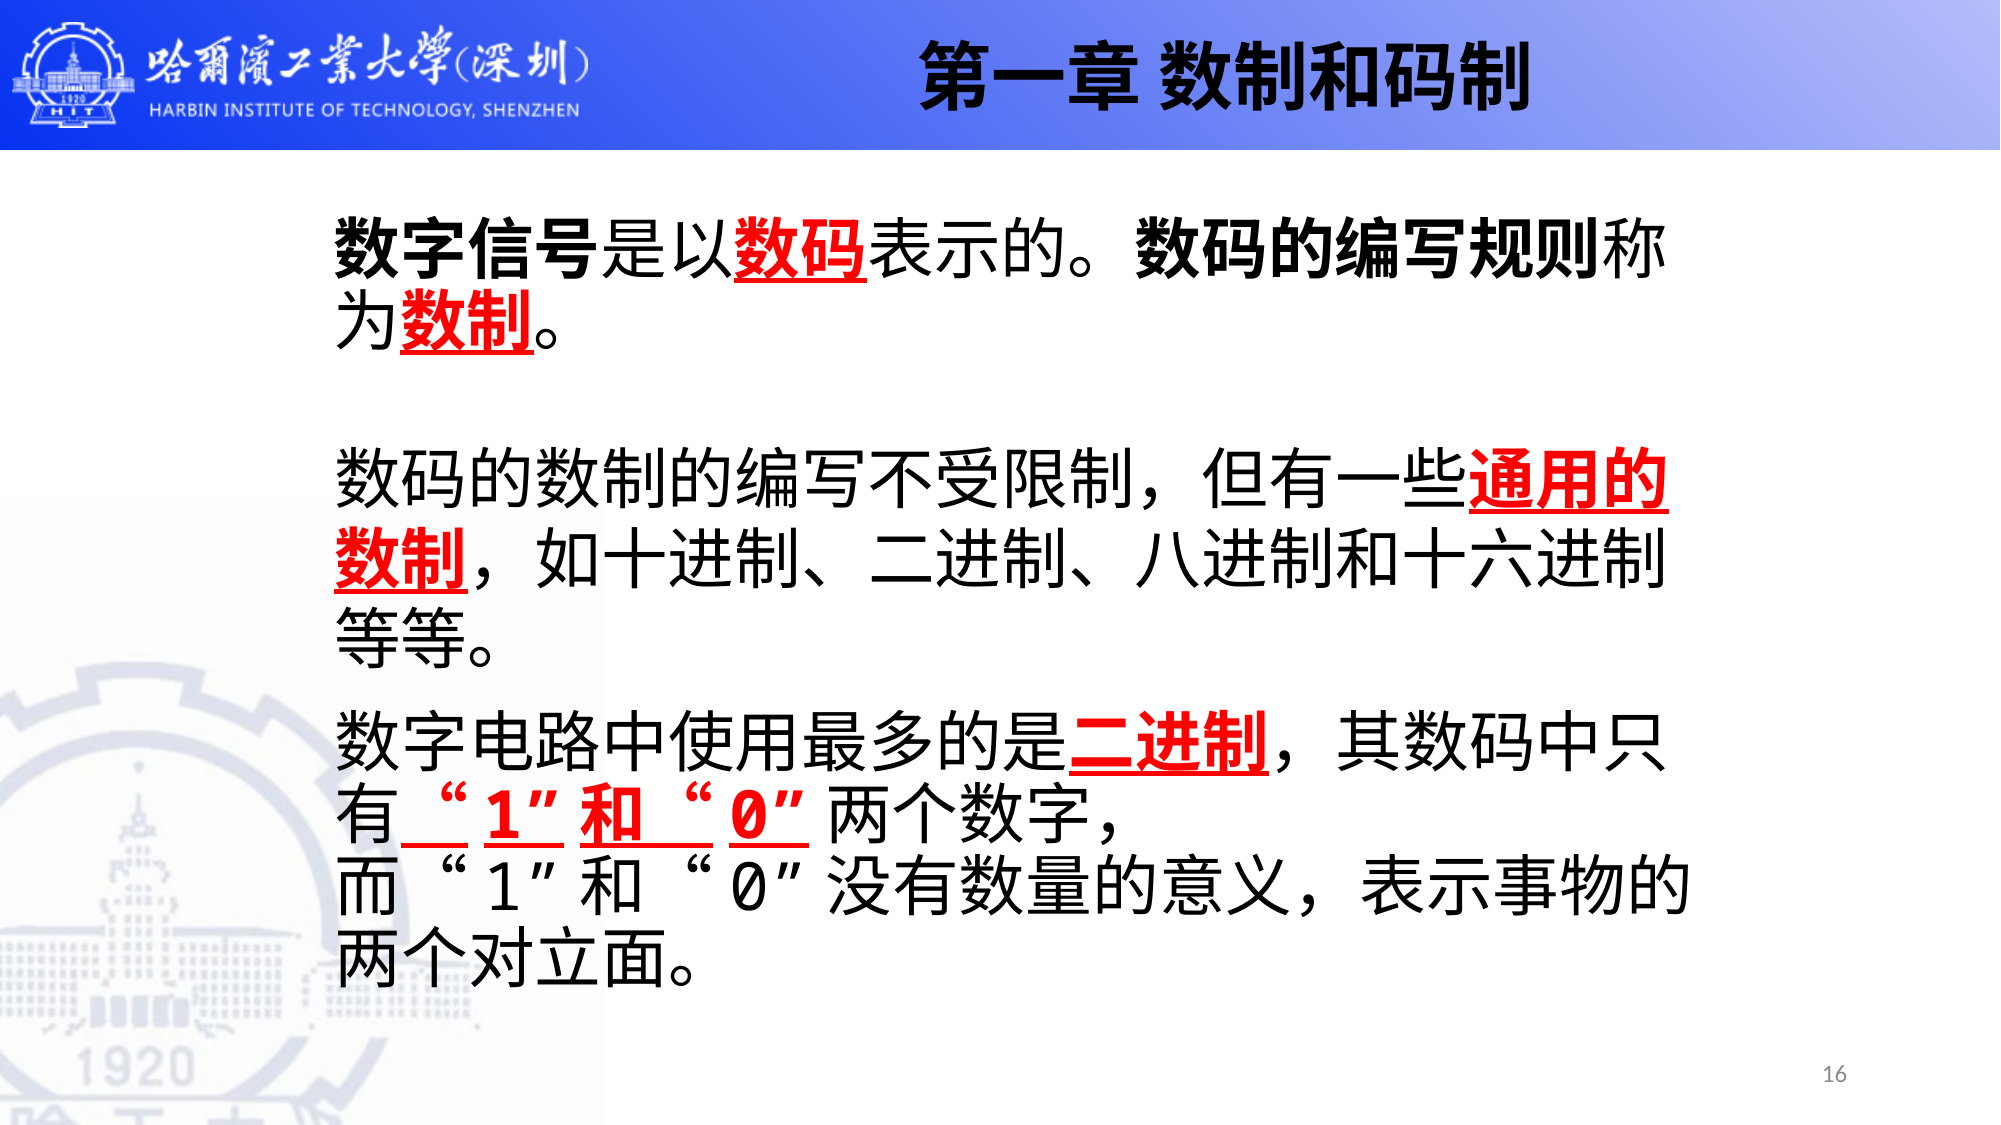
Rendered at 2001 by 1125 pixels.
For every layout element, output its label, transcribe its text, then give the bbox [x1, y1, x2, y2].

text_box 第一章 数制和码制 [681, 11, 1769, 149]
text_box 数字电路中使用最多的是二进制，其数码中只有“1”和“0”两个数字，而“1”和“0”没有数量的意义，表示事物的两个对立面。 [319, 758, 1716, 947]
text_box 数码的数制的编写不受限制，但有一些通用的数制，如十进制、二进制、八进制和十六进制等等。 [319, 429, 1716, 685]
title 数字信号是以数码表示的。数码的编写规则称为数制。 [318, 193, 1689, 382]
picture [12, 22, 588, 128]
picture [0, 498, 605, 1125]
slide_number 16 [1412, 1042, 1863, 1103]
